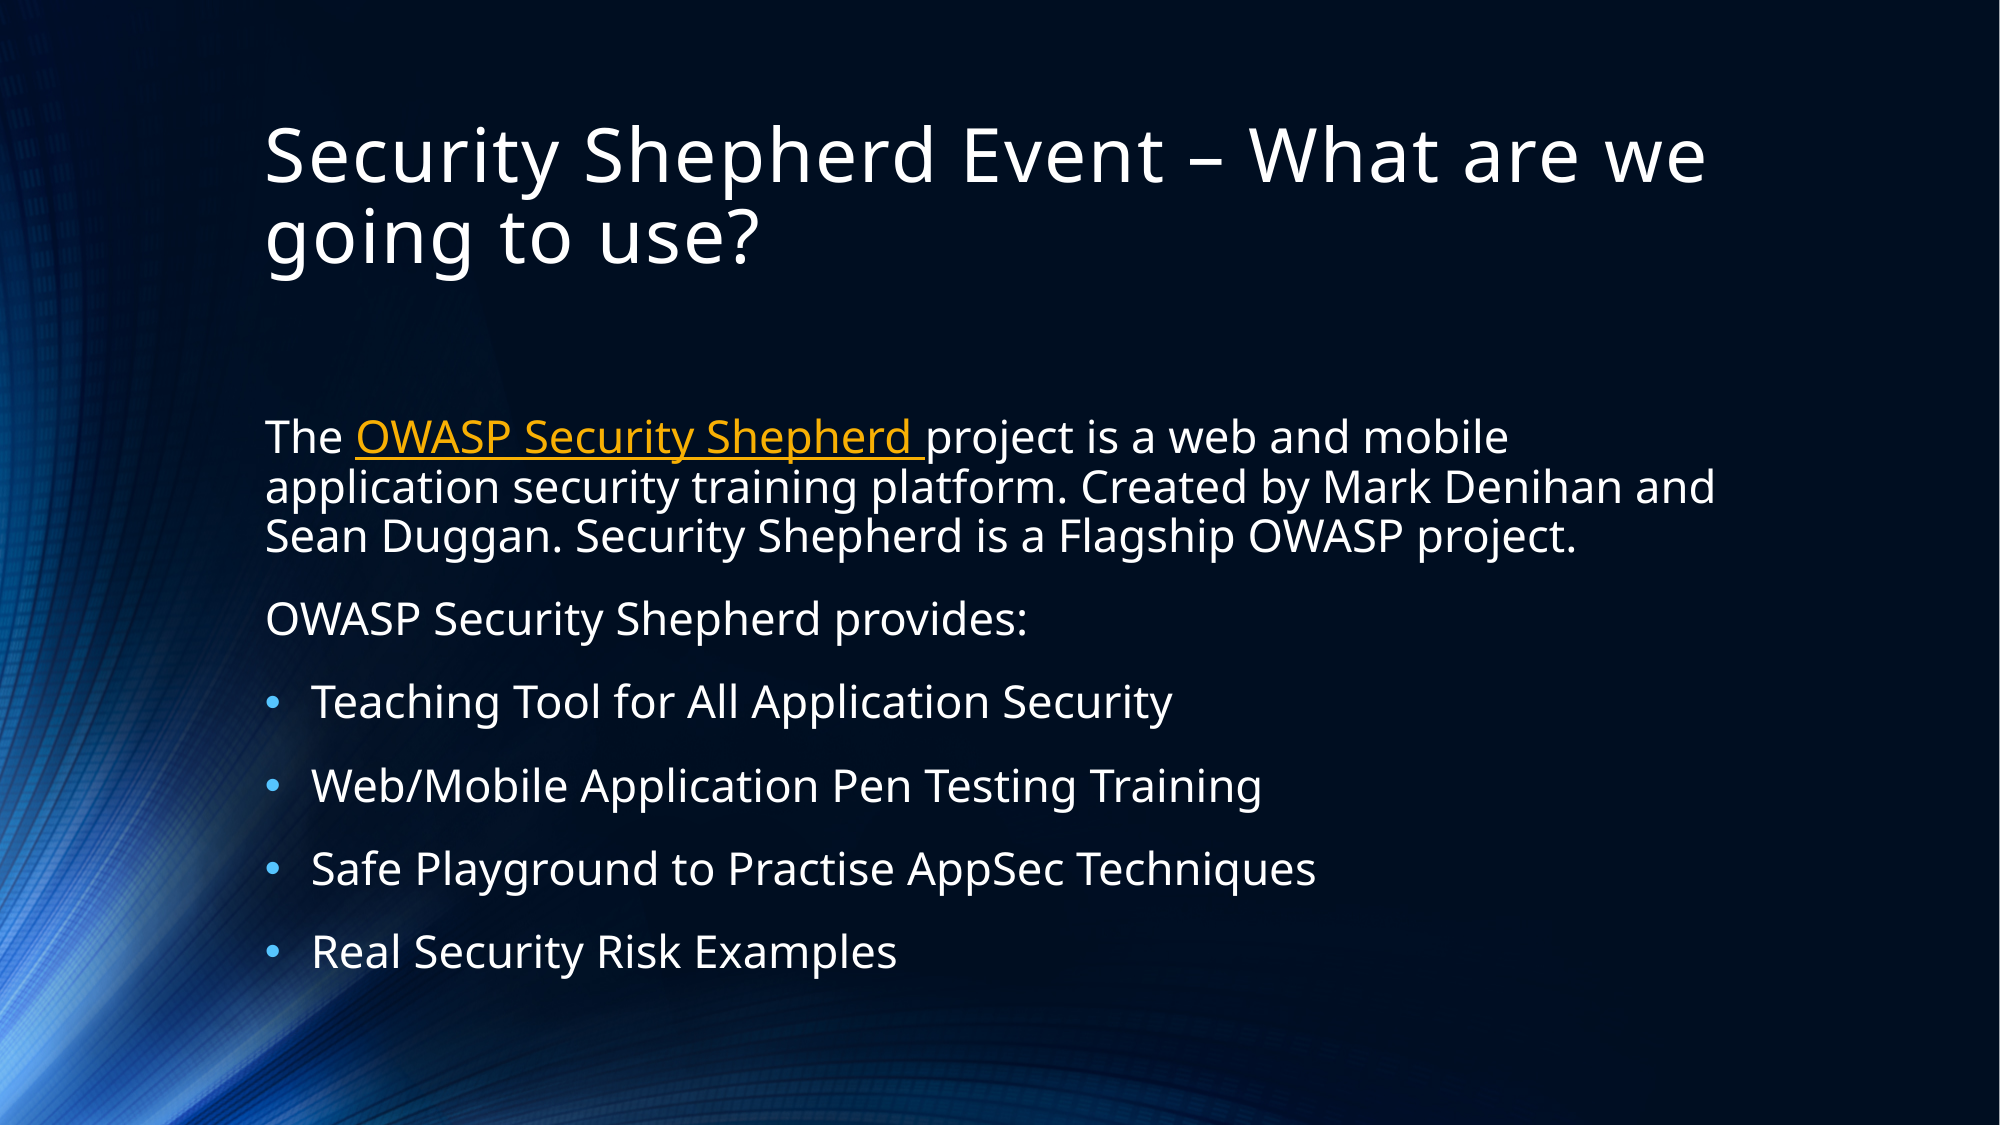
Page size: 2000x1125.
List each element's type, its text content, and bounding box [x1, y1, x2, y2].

list The OWASP Security Shepherd project is a web and mobile application security training platform. Created by Mark Denihan and Sean Duggan. Security Shepherd is a Flagship OWASP project. OWASP Security Shepherd provides: Teaching Tool for All Application Security Web/Mobile Application Pen Testing Training Safe Playground to Practise AppSec Techniques Real Security Risk Examples [249, 312, 1749, 988]
picture [0, 0, 2000, 1125]
title Security Shepherd Event – What are we going to use? [249, 62, 1750, 288]
